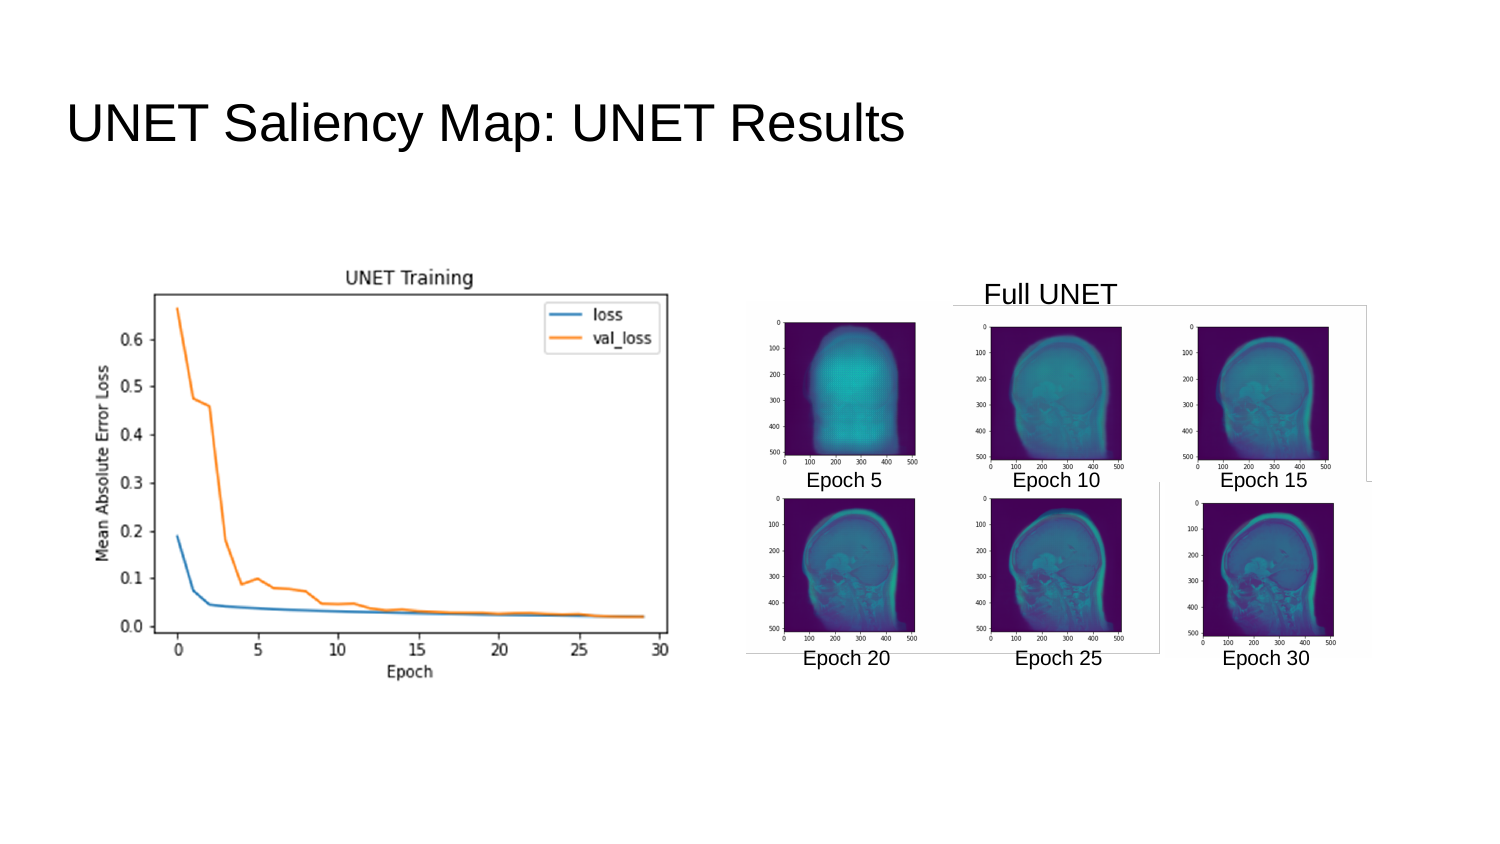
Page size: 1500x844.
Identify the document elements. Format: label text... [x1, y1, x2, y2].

title UNET Saliency Map: UNET Results [51, 72, 1449, 167]
picture [718, 291, 1383, 673]
picture [86, 260, 677, 689]
text_box Full UNET [956, 260, 1145, 289]
